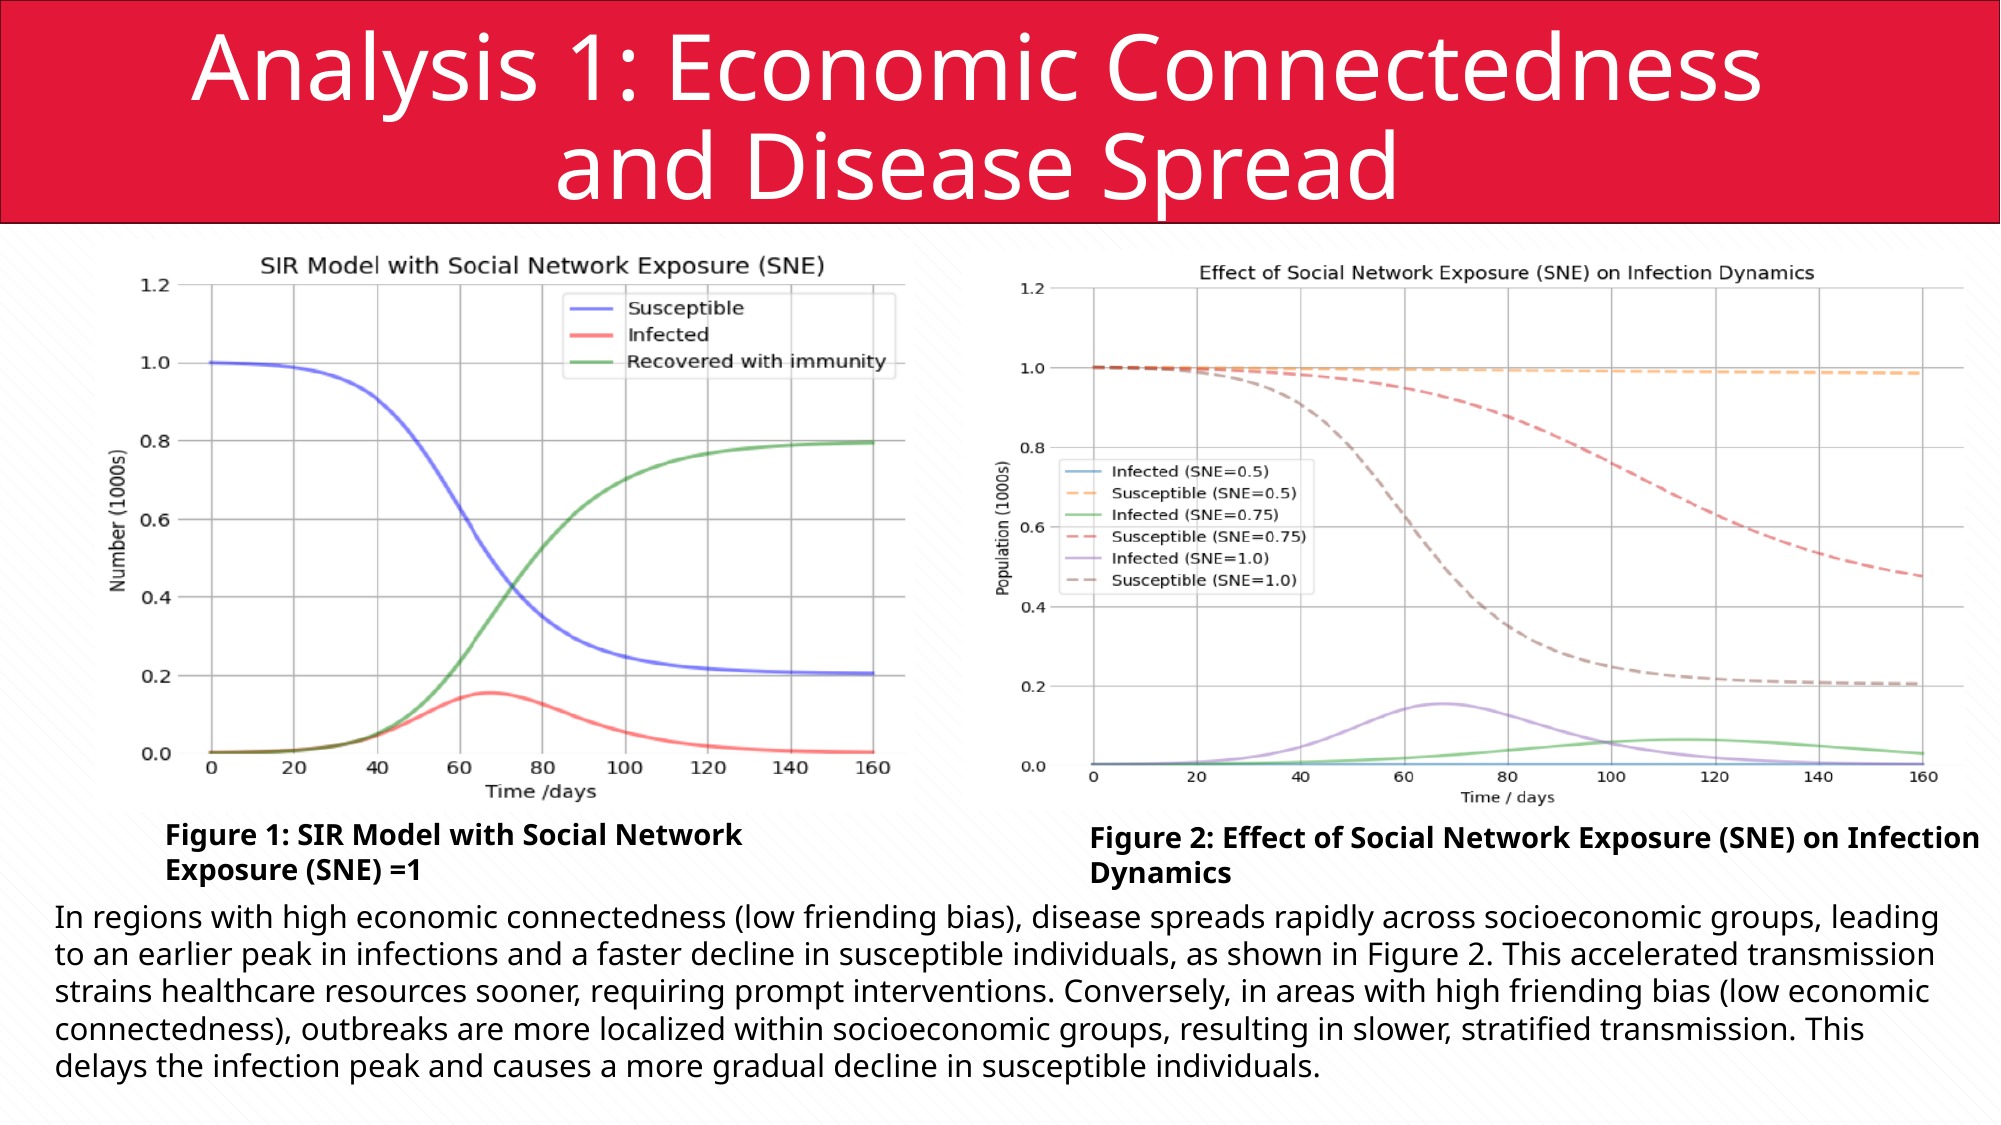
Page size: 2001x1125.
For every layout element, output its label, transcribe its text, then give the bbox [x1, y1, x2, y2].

text_box In regions with high economic connectedness (low friending bias), disease spreads rapidly across socioeconomic groups, leading to an earlier peak in infections and a faster decline in susceptible individuals, as shown in Figure 2. This accelerated transmission strains healthcare resources sooner, requiring prompt interventions. Conversely, in areas with high friending bias (low economic connectedness), outbreaks are more localized within socioeconomic groups, resulting in slower, stratified transmission. This delays the infection peak and causes a more gradual decline in susceptible individuals. [39, 889, 1966, 1092]
text_box Figure 1: SIR Model with Social Network Exposure (SNE) =1 [149, 812, 872, 889]
text_box [0, 0, 2000, 224]
picture [94, 239, 915, 812]
title Analysis 1: Economic Connectedness and Disease Spread [116, 11, 1842, 230]
picture [962, 250, 1966, 810]
text_box Figure 2: Effect of Social Network Exposure (SNE) on Infection Dynamics [1074, 811, 2000, 897]
